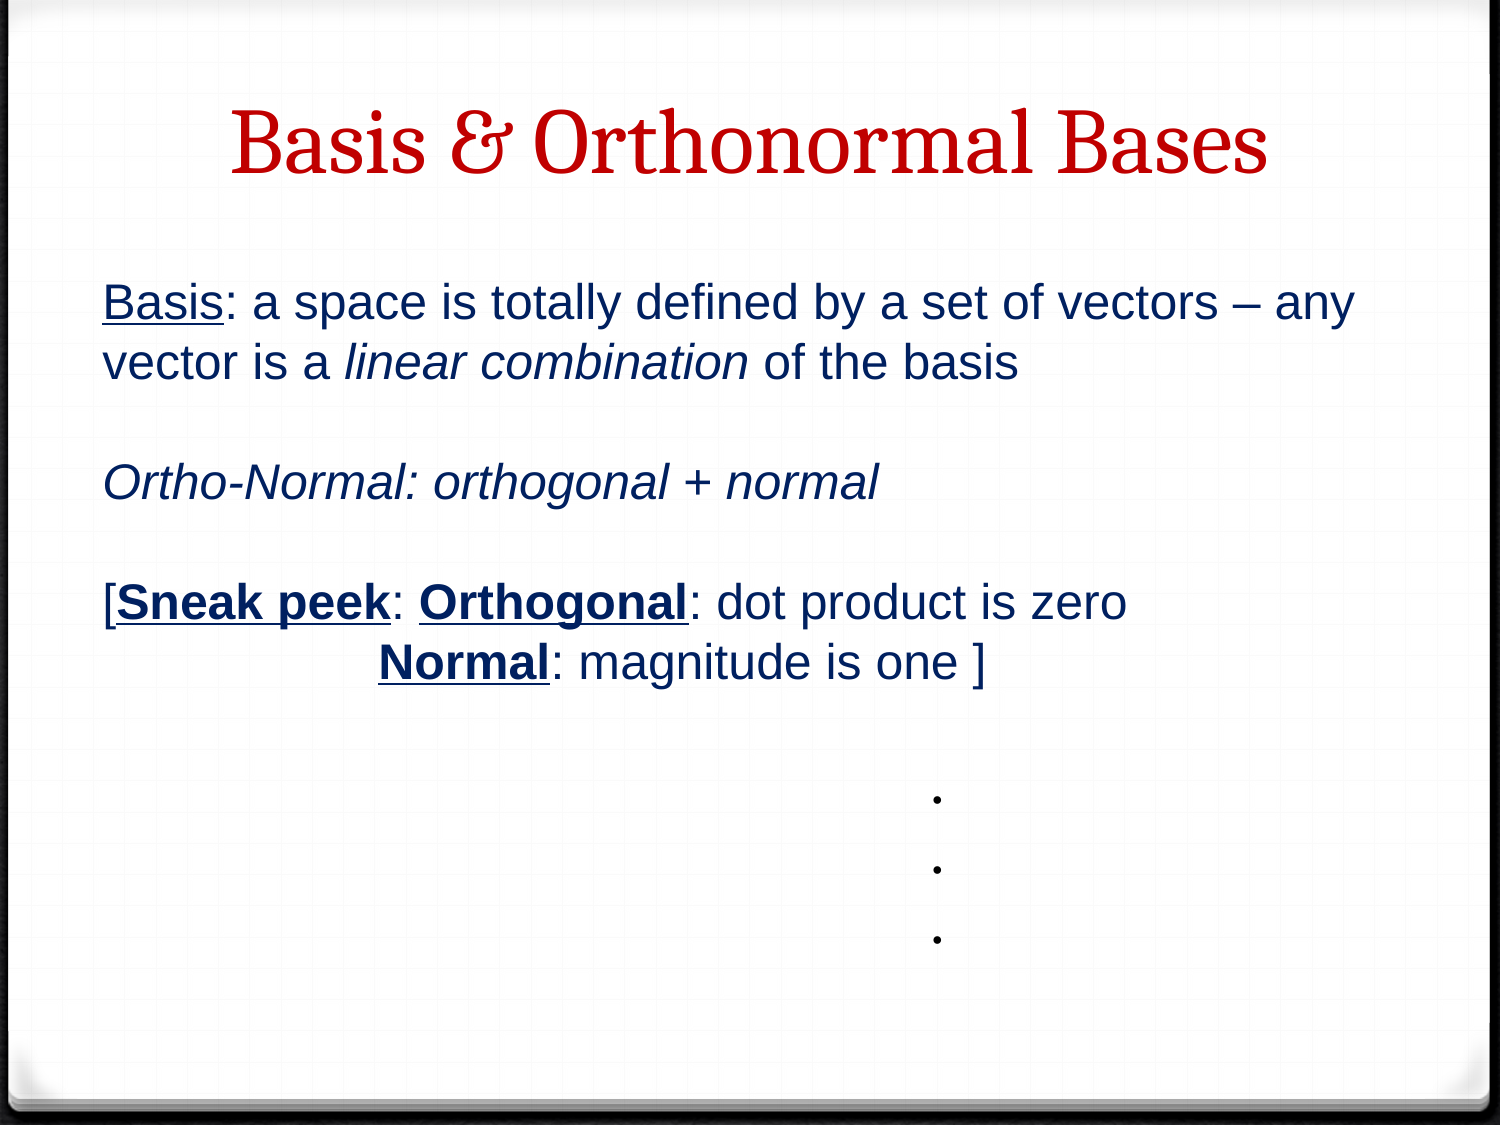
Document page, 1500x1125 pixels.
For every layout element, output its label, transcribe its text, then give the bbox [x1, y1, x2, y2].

title Basis & Orthonormal Bases [90, 71, 1410, 200]
text_box Basis: a space is totally defined by a set of vectors – any vector is a linear combination of the basis Ortho-Normal: orthogonal + normal [Sneak peek: Orthogonal: dot product is zero Normal: magnitude is one ] [87, 262, 1400, 698]
picture [0, 0, 1500, 1125]
